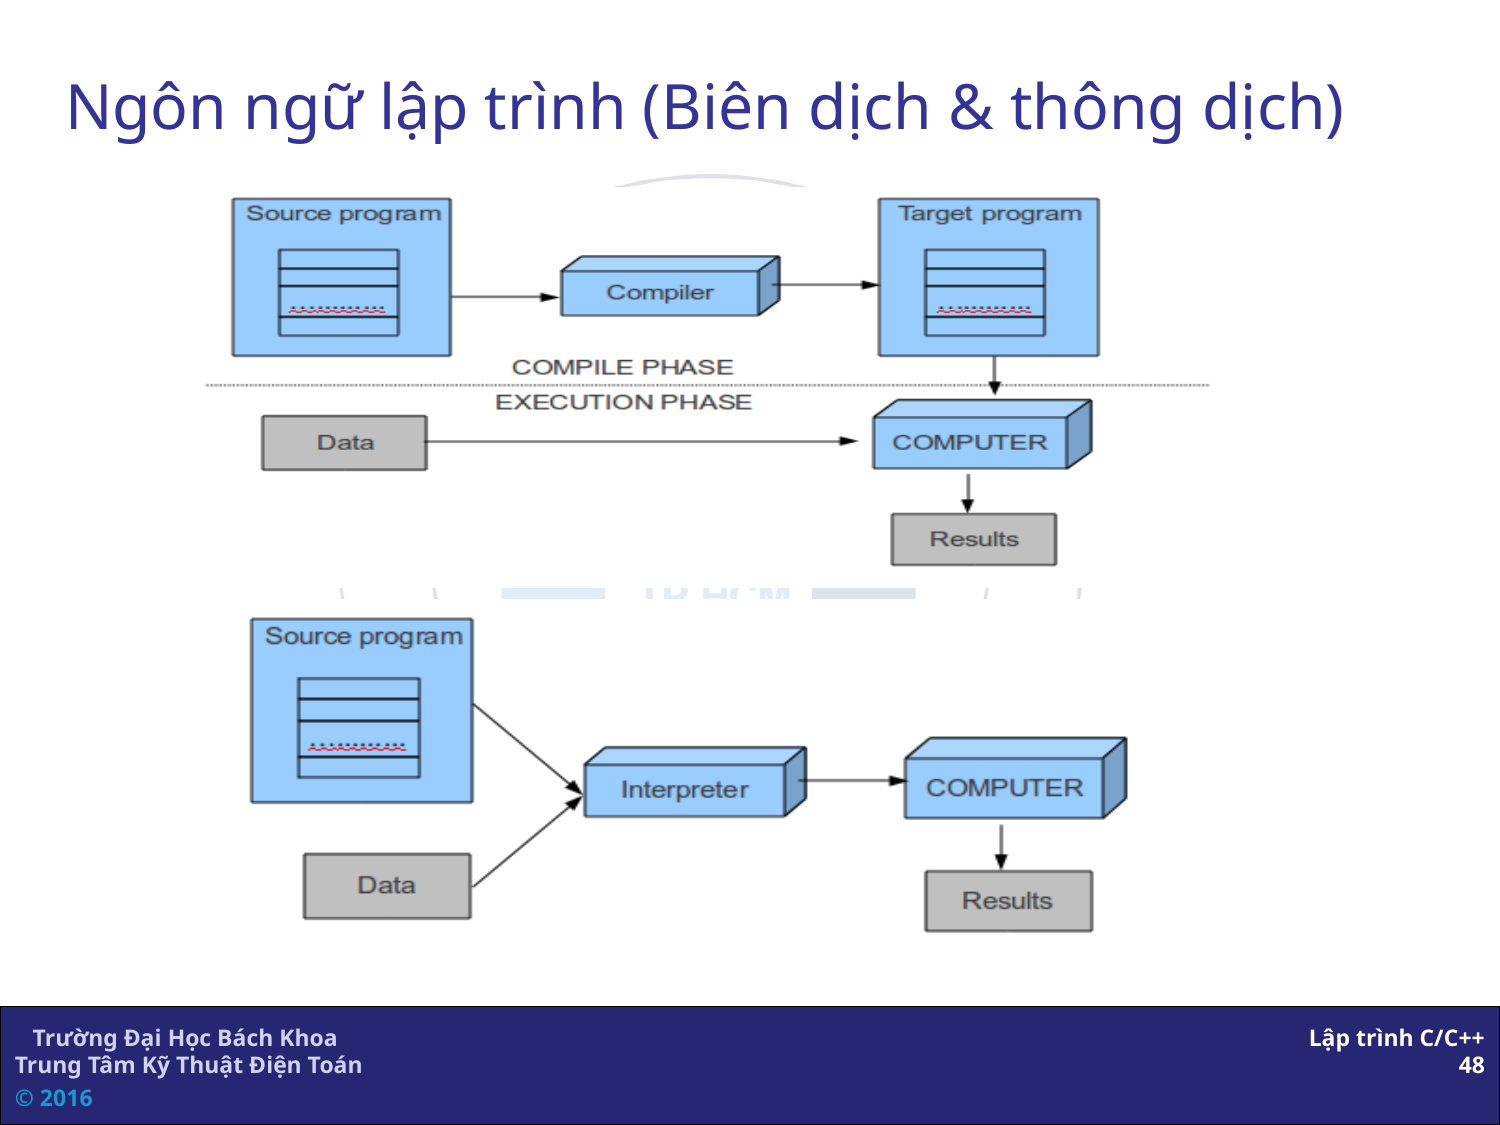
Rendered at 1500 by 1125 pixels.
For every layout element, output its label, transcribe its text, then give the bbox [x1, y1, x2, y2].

title Ngôn ngữ lập trình (Biên dịch & thông dịch) [50, 12, 1463, 150]
picture [199, 174, 1226, 983]
